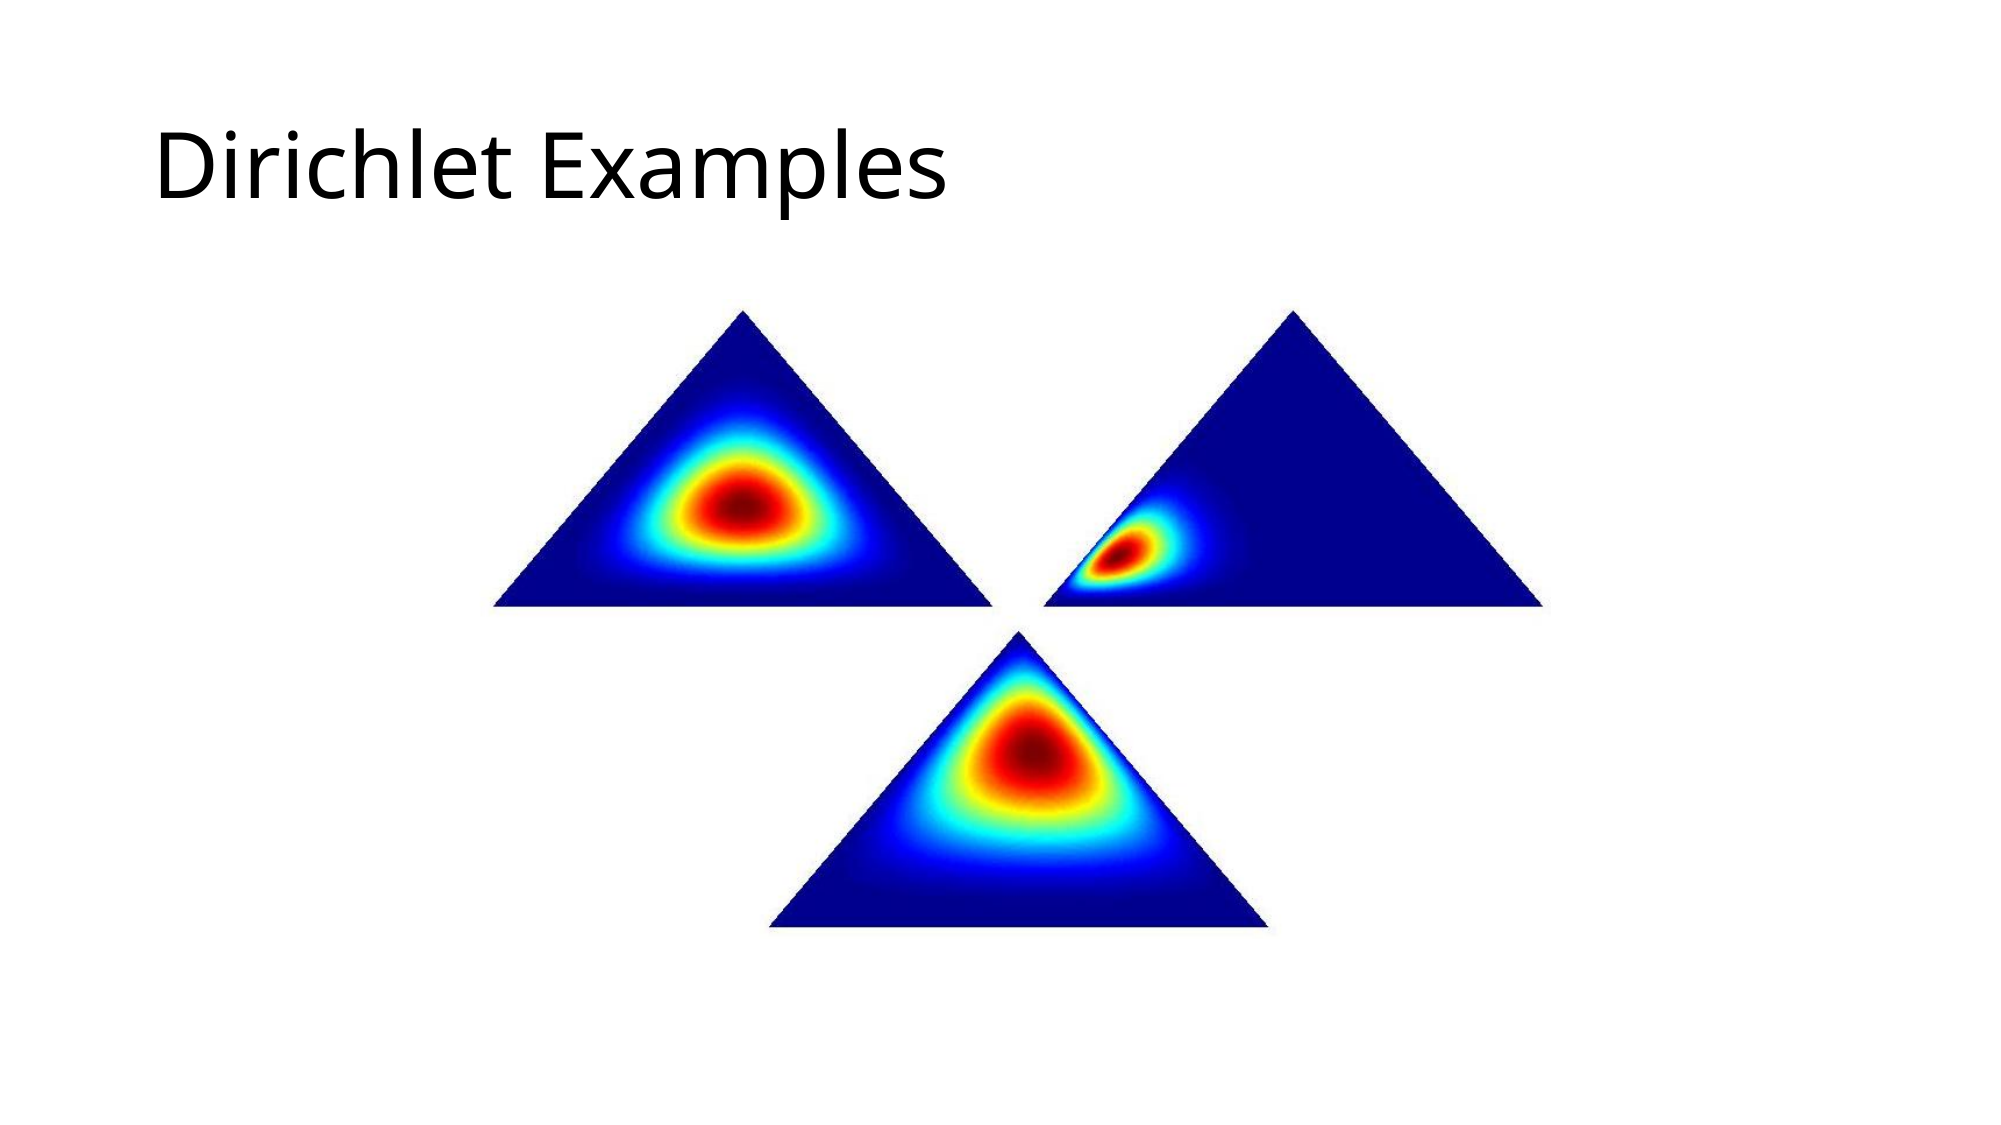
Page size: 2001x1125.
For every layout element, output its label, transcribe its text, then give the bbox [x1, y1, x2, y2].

title Dirichlet Examples [137, 59, 1863, 278]
picture [462, 299, 1587, 939]
